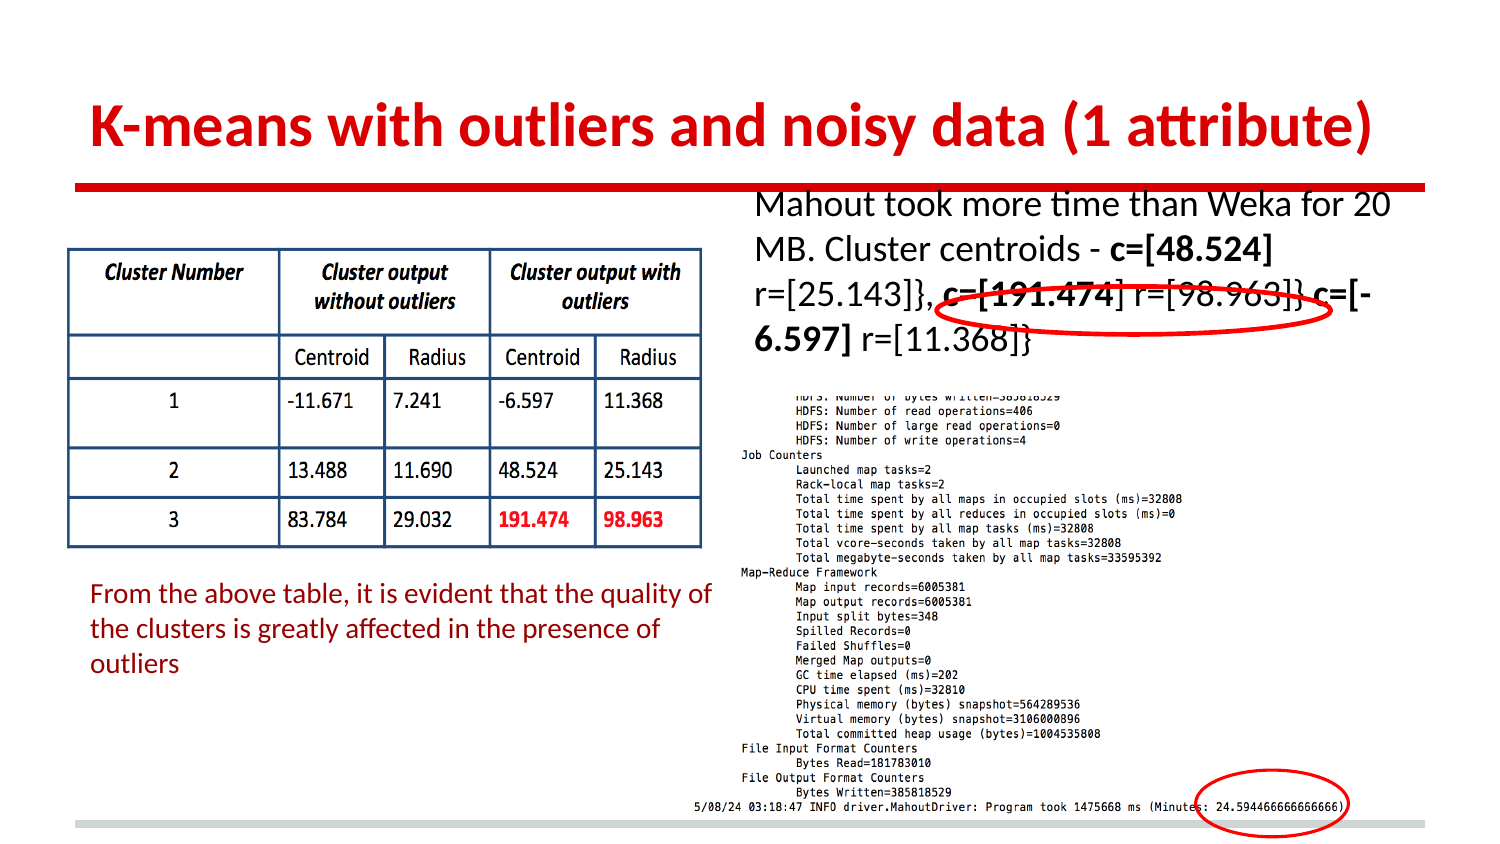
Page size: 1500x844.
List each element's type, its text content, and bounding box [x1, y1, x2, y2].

list From the above table, it is evident that the quality of the clusters is greatly affected in the presence of outliers [75, 568, 688, 814]
picture [55, 239, 1459, 814]
title K-means with outliers and noisy data (1 attribute) [75, 33, 1425, 175]
list Mahout took more time than Weka for 20 MB. Cluster centroids - c=[48.524] r=[25.143]}, c=[191.474] r=[98.963]} c=[-6.597] r=[11.368]} [739, 175, 1425, 394]
text_box [1208, 822, 1336, 837]
text_box [936, 286, 1331, 335]
